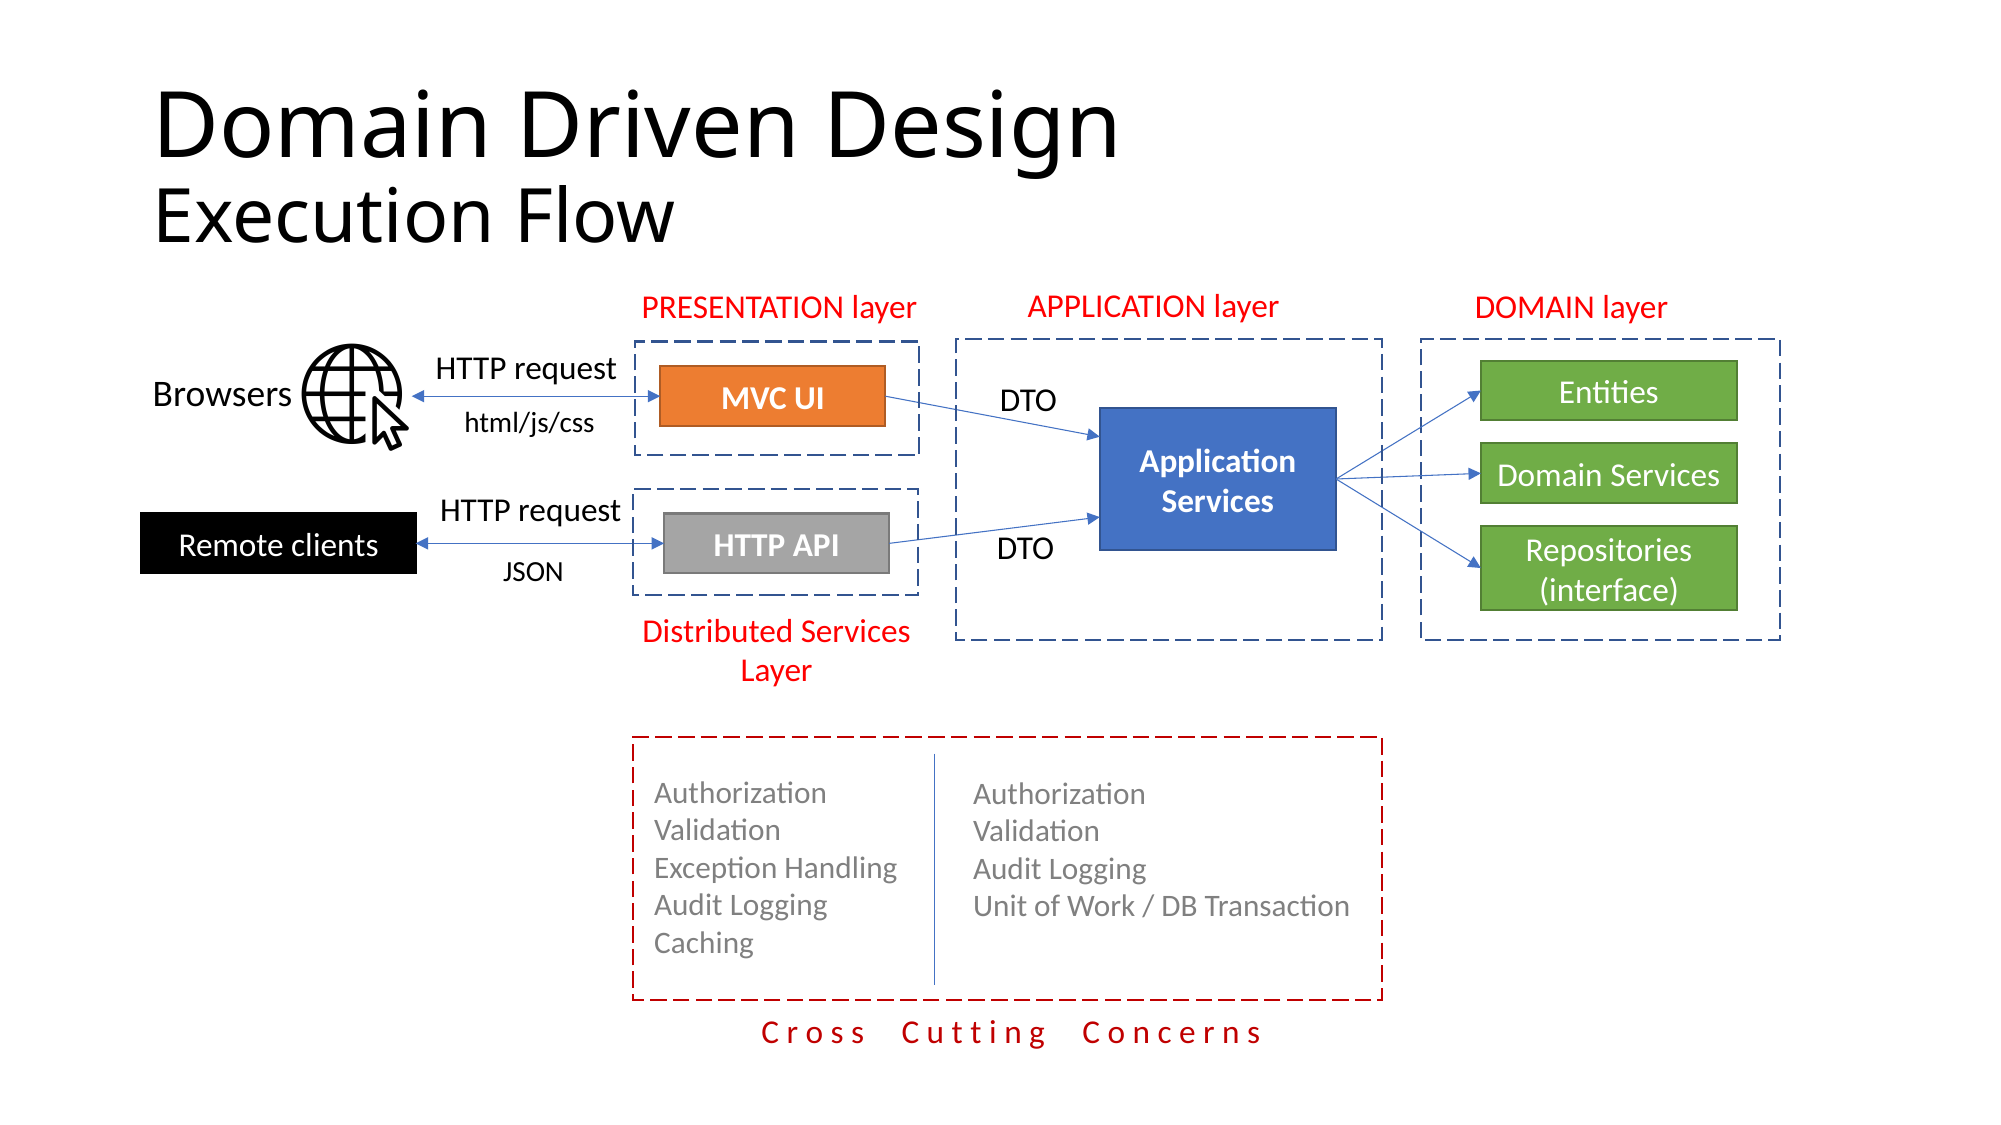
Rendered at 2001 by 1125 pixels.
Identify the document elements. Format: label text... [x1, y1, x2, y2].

text_box HTTP request [425, 481, 637, 536]
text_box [1336, 479, 1481, 569]
text_box Entities [1480, 360, 1738, 421]
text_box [1336, 390, 1481, 473]
text_box Repositories (interface) [1480, 525, 1738, 611]
text_box PRESENTATION layer [626, 277, 933, 333]
text_box C r o s s C u t t i n g C o n c e r n s [746, 1003, 1276, 1058]
text_box APPLICATION layer [1012, 277, 1295, 332]
text_box [632, 488, 919, 596]
text_box Domain Services [1481, 442, 1738, 504]
text_box DOMAIN layer [1460, 277, 1684, 333]
text_box HTTP request [420, 338, 633, 394]
title Domain Driven Design Execution Flow [137, 59, 1863, 278]
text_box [889, 517, 1100, 544]
picture [297, 339, 412, 454]
text_box html/js/css [449, 397, 610, 446]
text_box Distributed Services Layer [627, 601, 926, 696]
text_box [1336, 473, 1481, 479]
text_box [632, 736, 1383, 1001]
text_box Browsers [137, 361, 297, 421]
text_box Remote clients [140, 512, 417, 574]
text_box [885, 396, 1100, 437]
text_box [634, 340, 920, 456]
text_box [1420, 338, 1781, 641]
text_box [955, 338, 1383, 641]
text_box JSON [488, 544, 580, 595]
